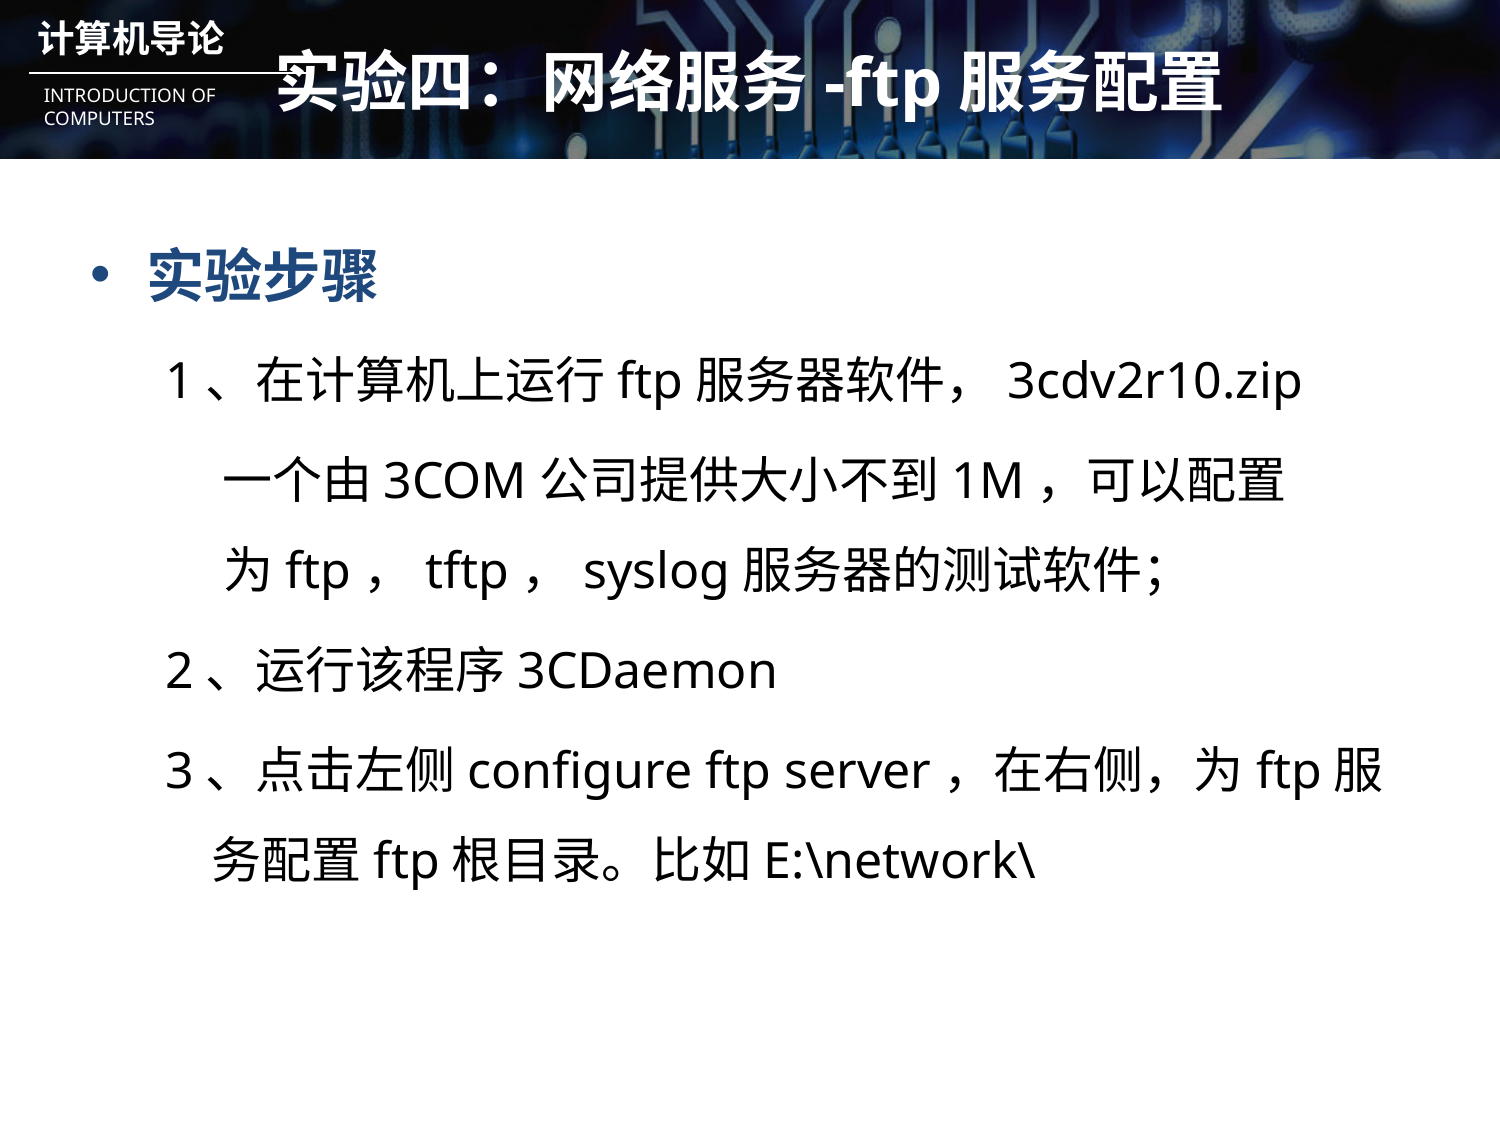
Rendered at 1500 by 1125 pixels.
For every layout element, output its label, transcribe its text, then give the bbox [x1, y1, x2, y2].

picture [0, 0, 1500, 159]
title 实验四：网络服务-ftp服务配置 [76, 21, 1424, 138]
list 实验步骤 1、在计算机上运行ftp服务器软件，3cdv2r10.zip 一个由3COM公司提供大小不到1M，可以配置 为ftp，tftp，syslog服务器的测试软件； 2、运行该程序3CDaemon 3、点击左侧configure ftp server，在右侧，为ftp服务配置ftp根目录。比如E:\network\ [75, 196, 1425, 1083]
